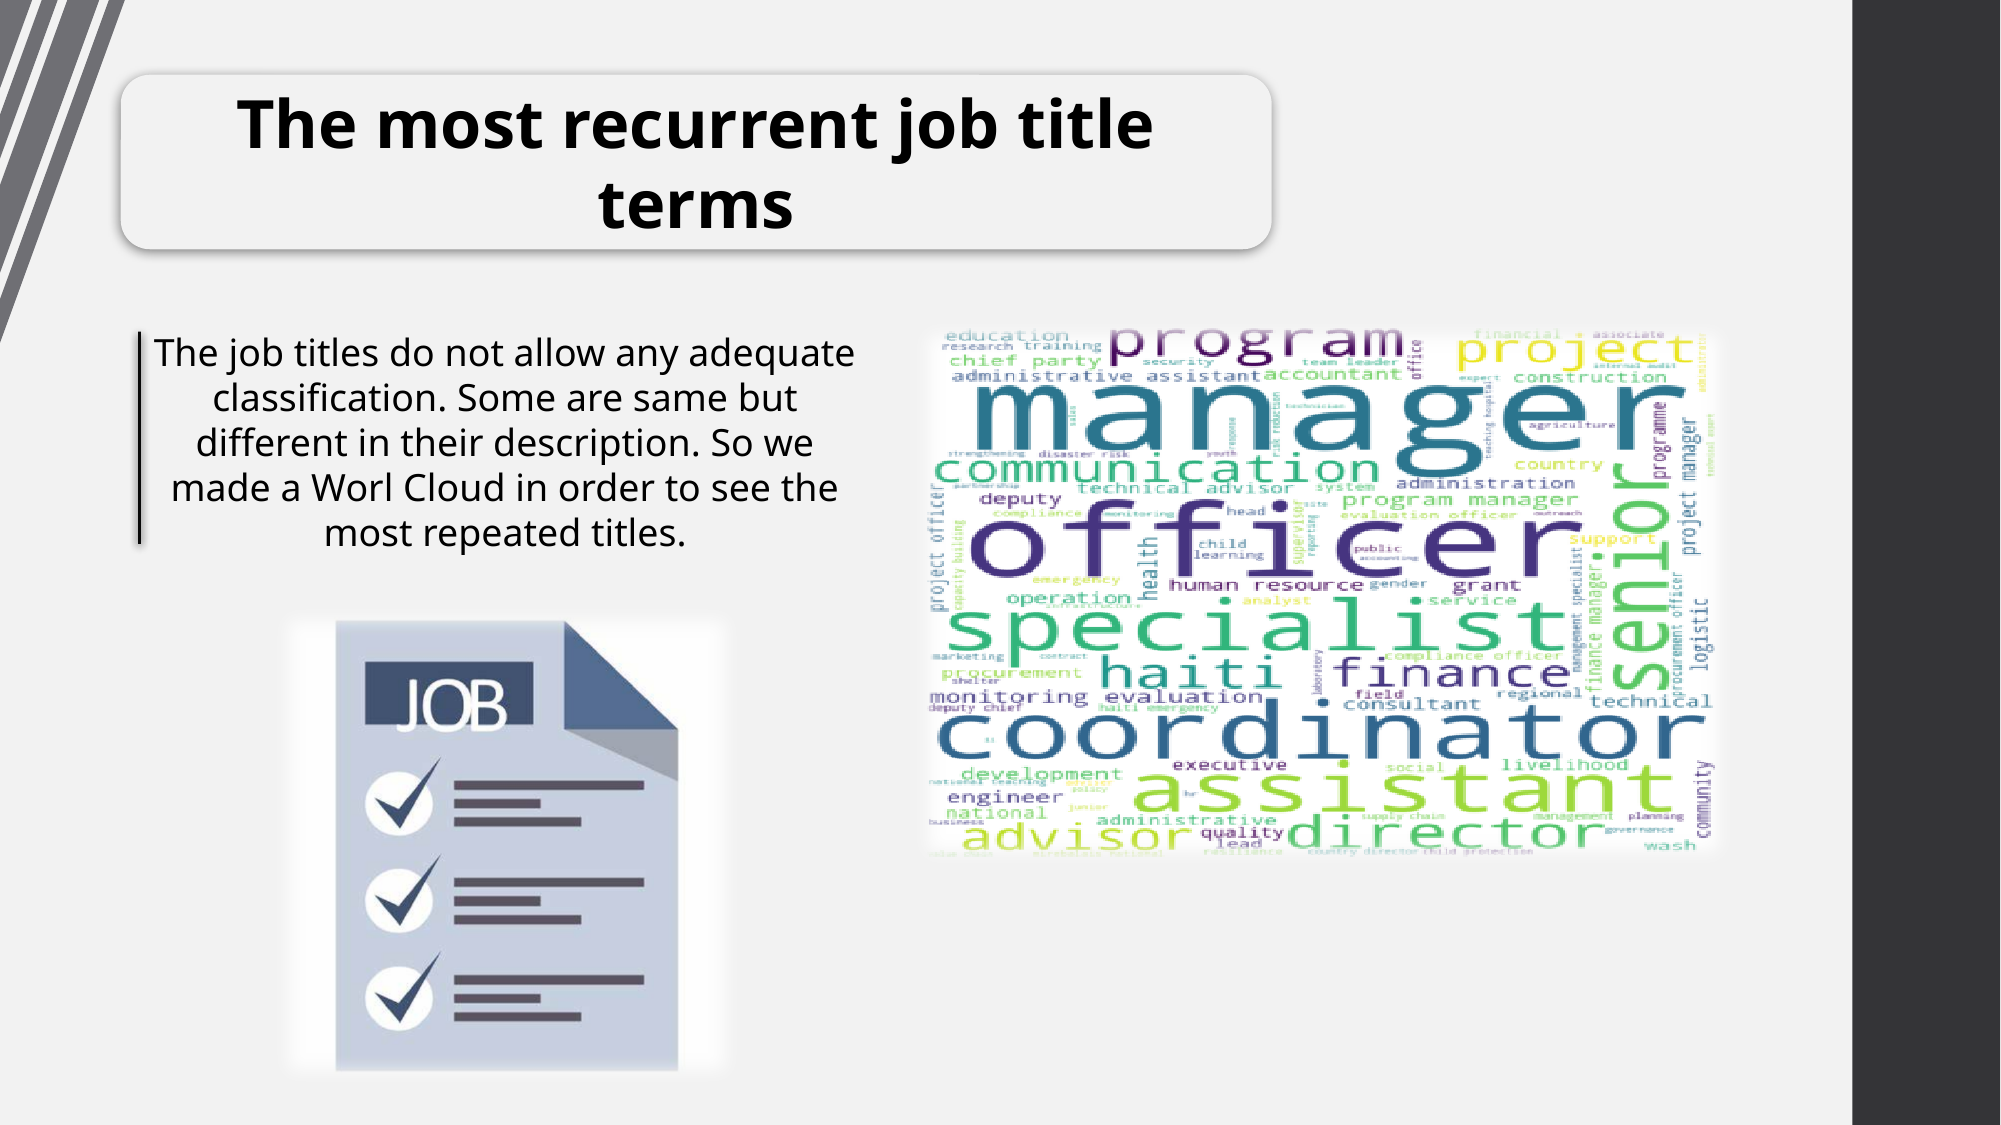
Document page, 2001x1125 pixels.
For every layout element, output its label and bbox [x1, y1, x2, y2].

text_box [111, 74, 1736, 1089]
